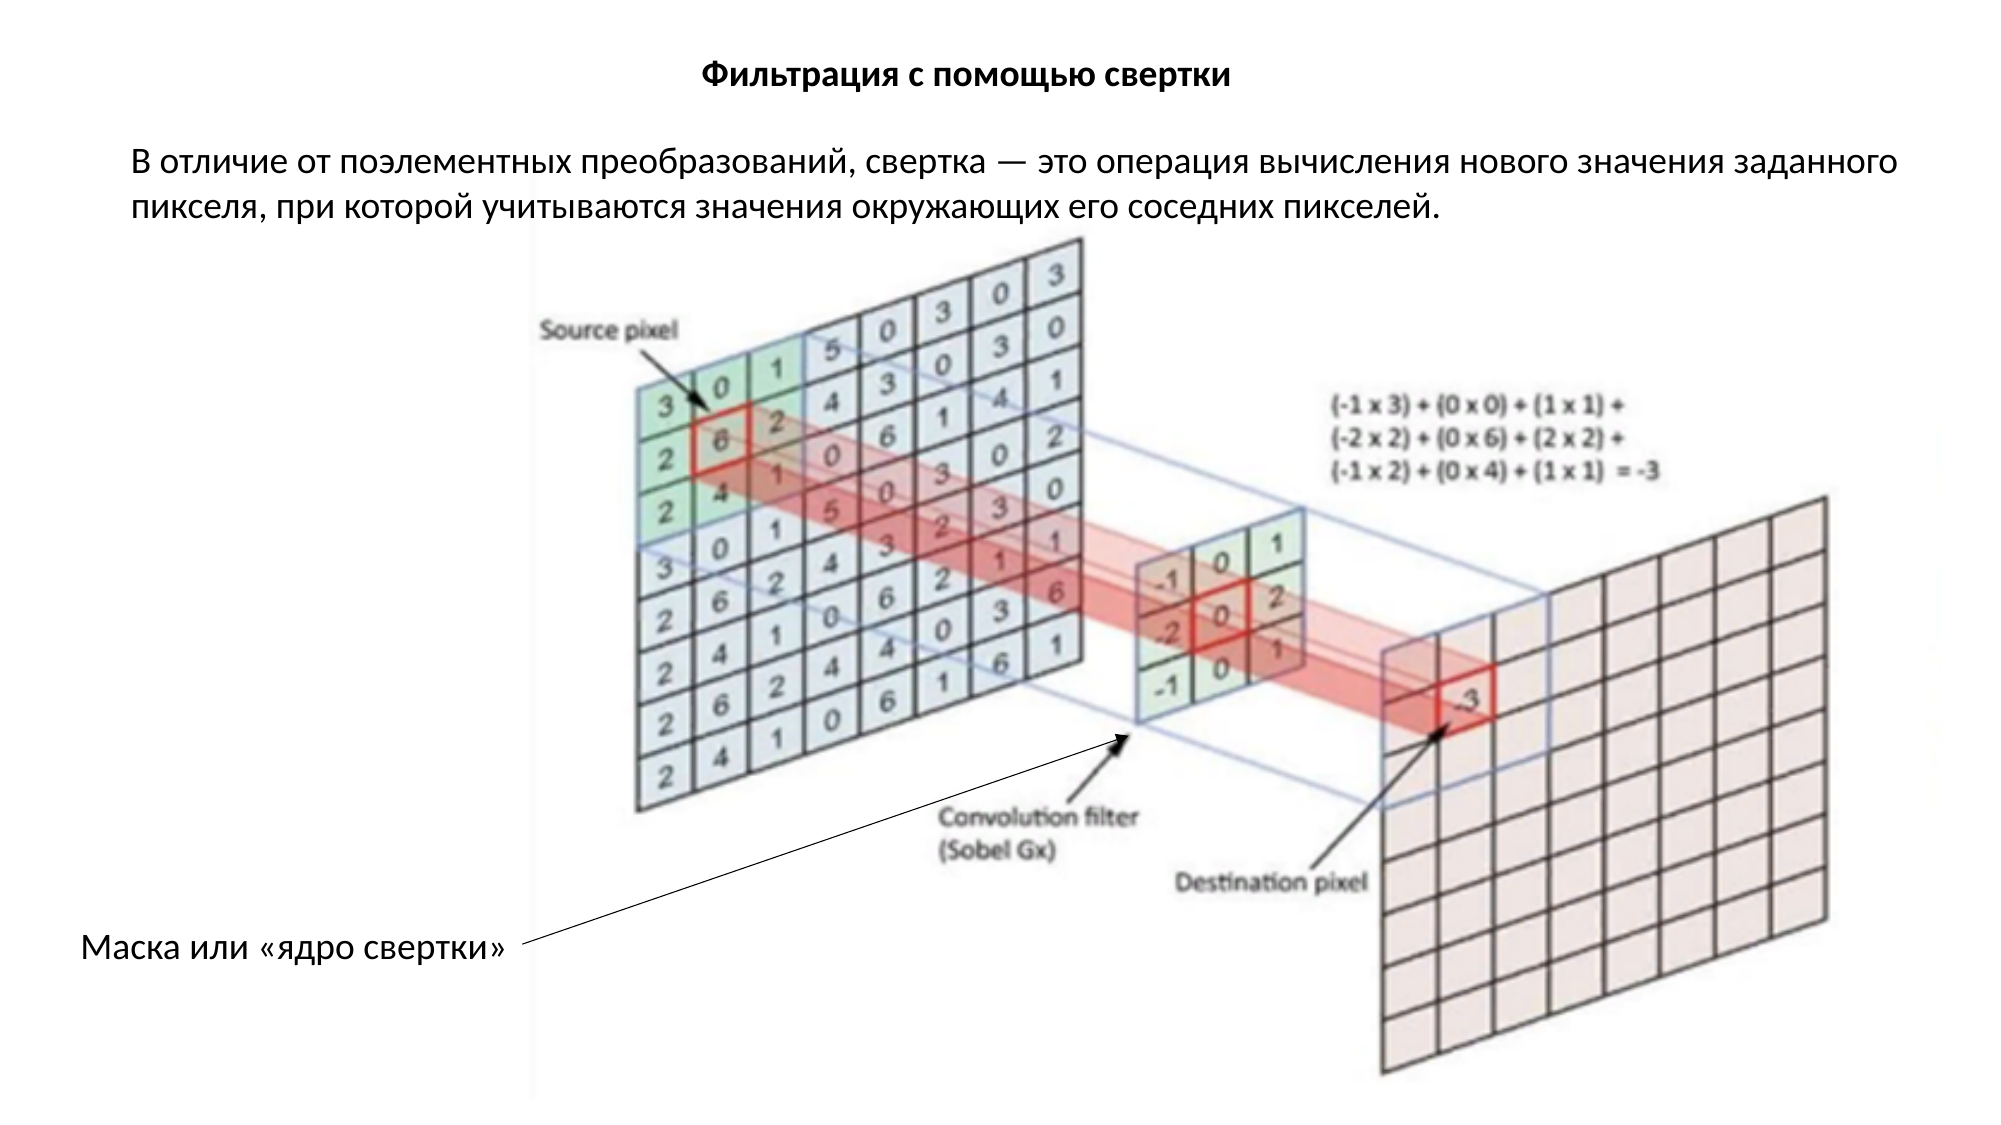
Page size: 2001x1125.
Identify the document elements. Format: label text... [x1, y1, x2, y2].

text_box Маска или «ядро свертки» [65, 914, 512, 974]
picture [512, 0, 2000, 1111]
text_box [524, 735, 1129, 945]
text_box В отличие от поэлементных преобразований, свертка — это операция вычисления нового значения заданного пикселя, при которой учитываются значения окружающих его соседних пикселей. [116, 128, 512, 234]
